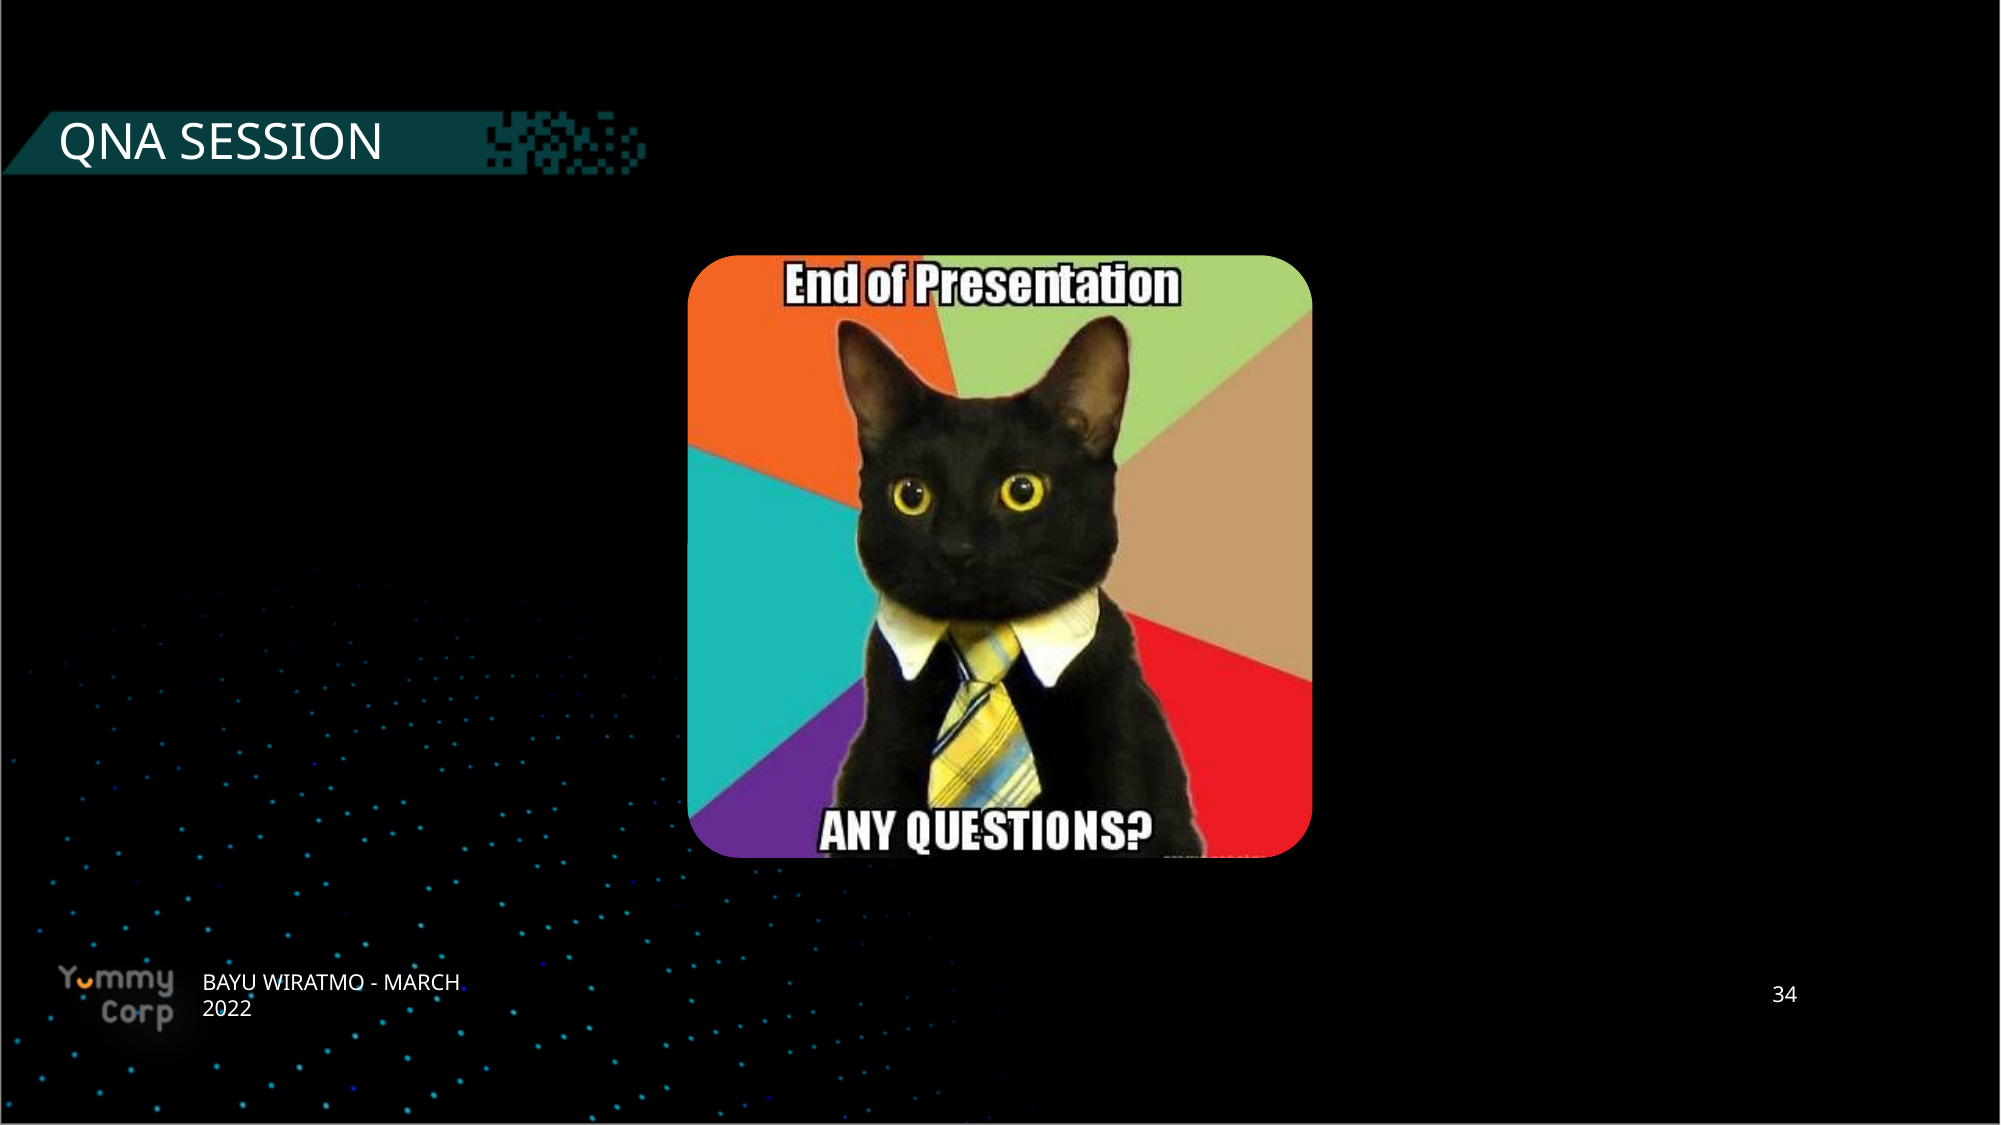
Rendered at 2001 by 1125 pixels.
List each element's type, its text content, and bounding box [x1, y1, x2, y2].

slide_number 34 [1685, 965, 1813, 1025]
footer bayu wiratmo - March 2022 [187, 965, 522, 1025]
picture [0, 0, 2001, 1125]
title Qna session [43, 22, 1669, 265]
